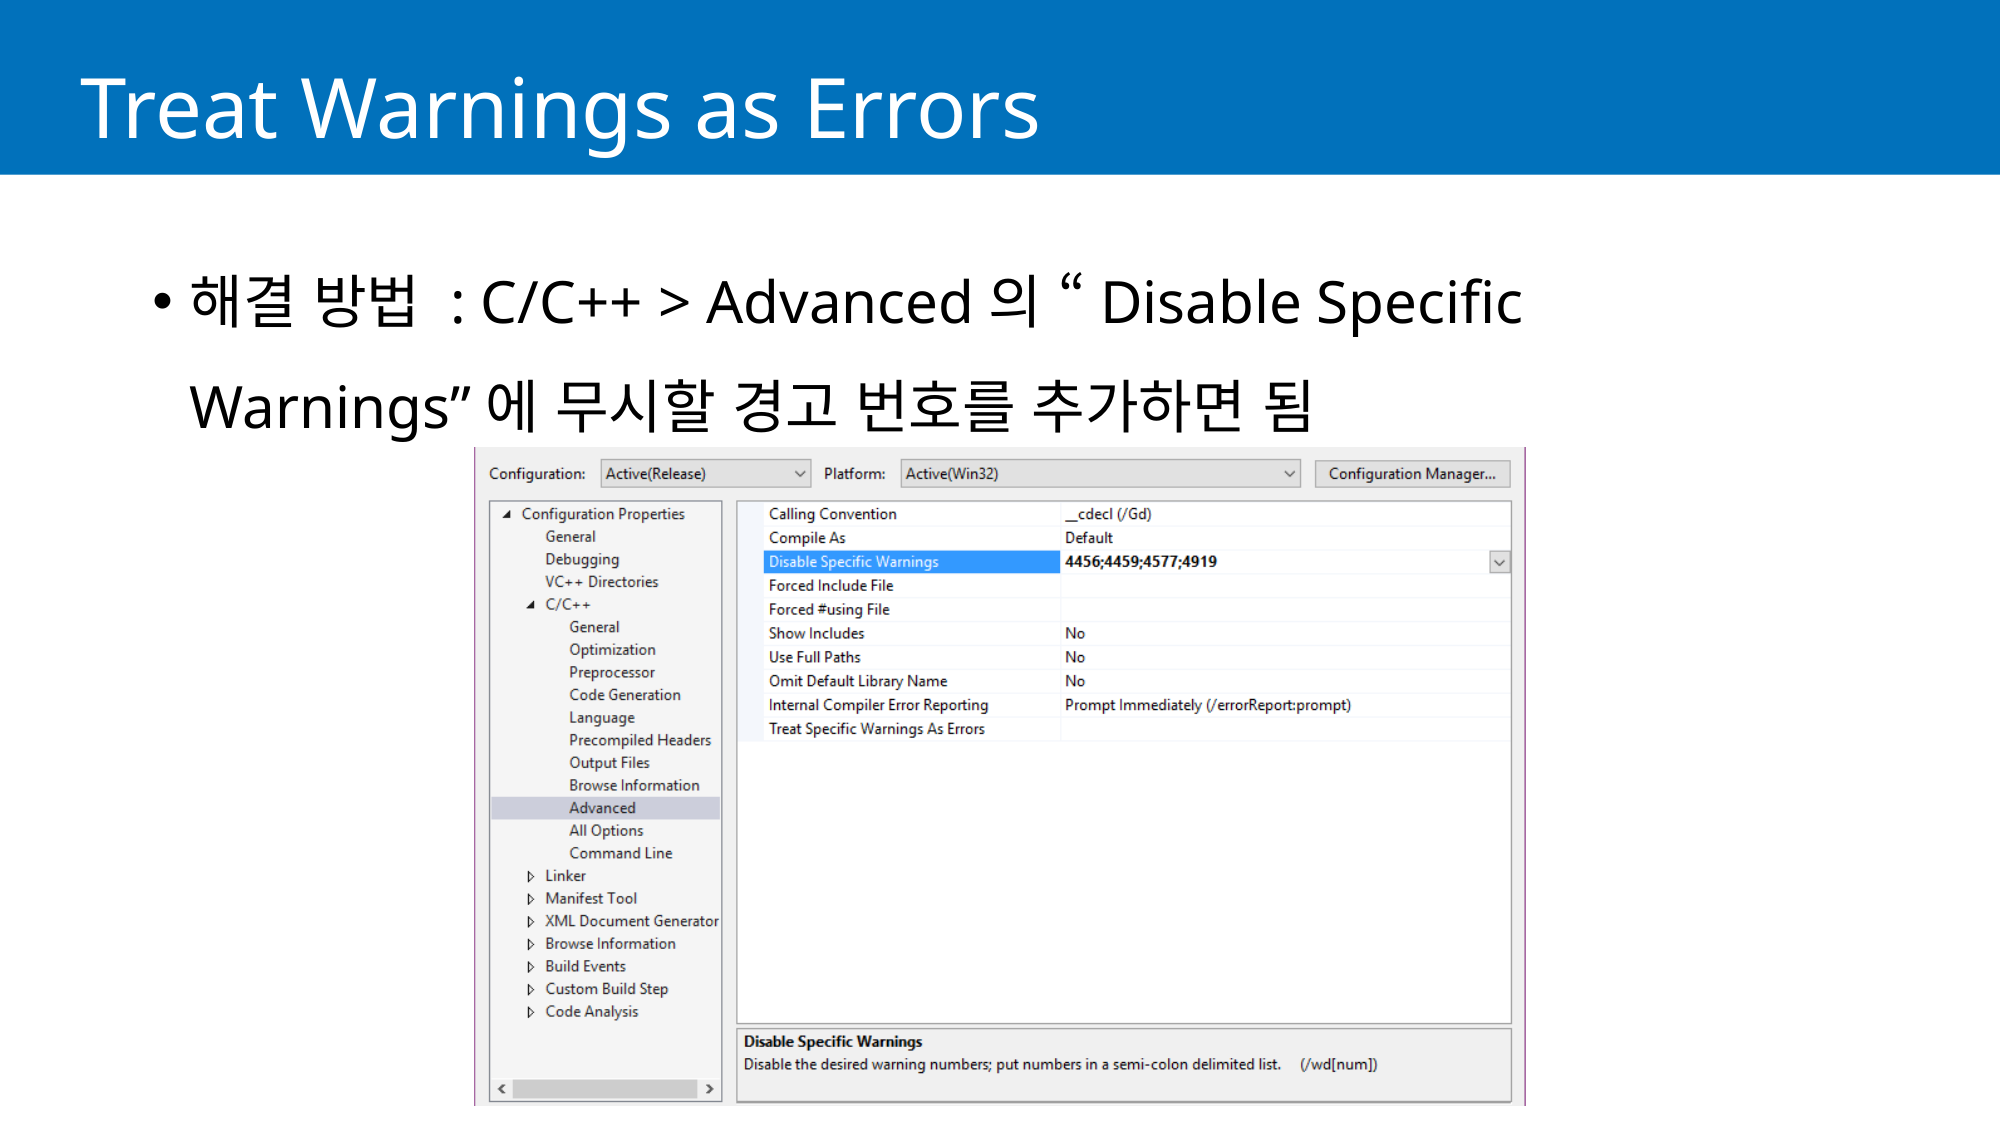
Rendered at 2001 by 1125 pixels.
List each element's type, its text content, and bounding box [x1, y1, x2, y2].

picture [0, 0, 2000, 1125]
list 해결 방법 : C/C++ > Advanced의 “Disable Specific Warnings”에 무시할 경고 번호를 추가하면 됨 [137, 222, 1863, 937]
title Treat Warnings as Errors [65, 2, 1791, 220]
